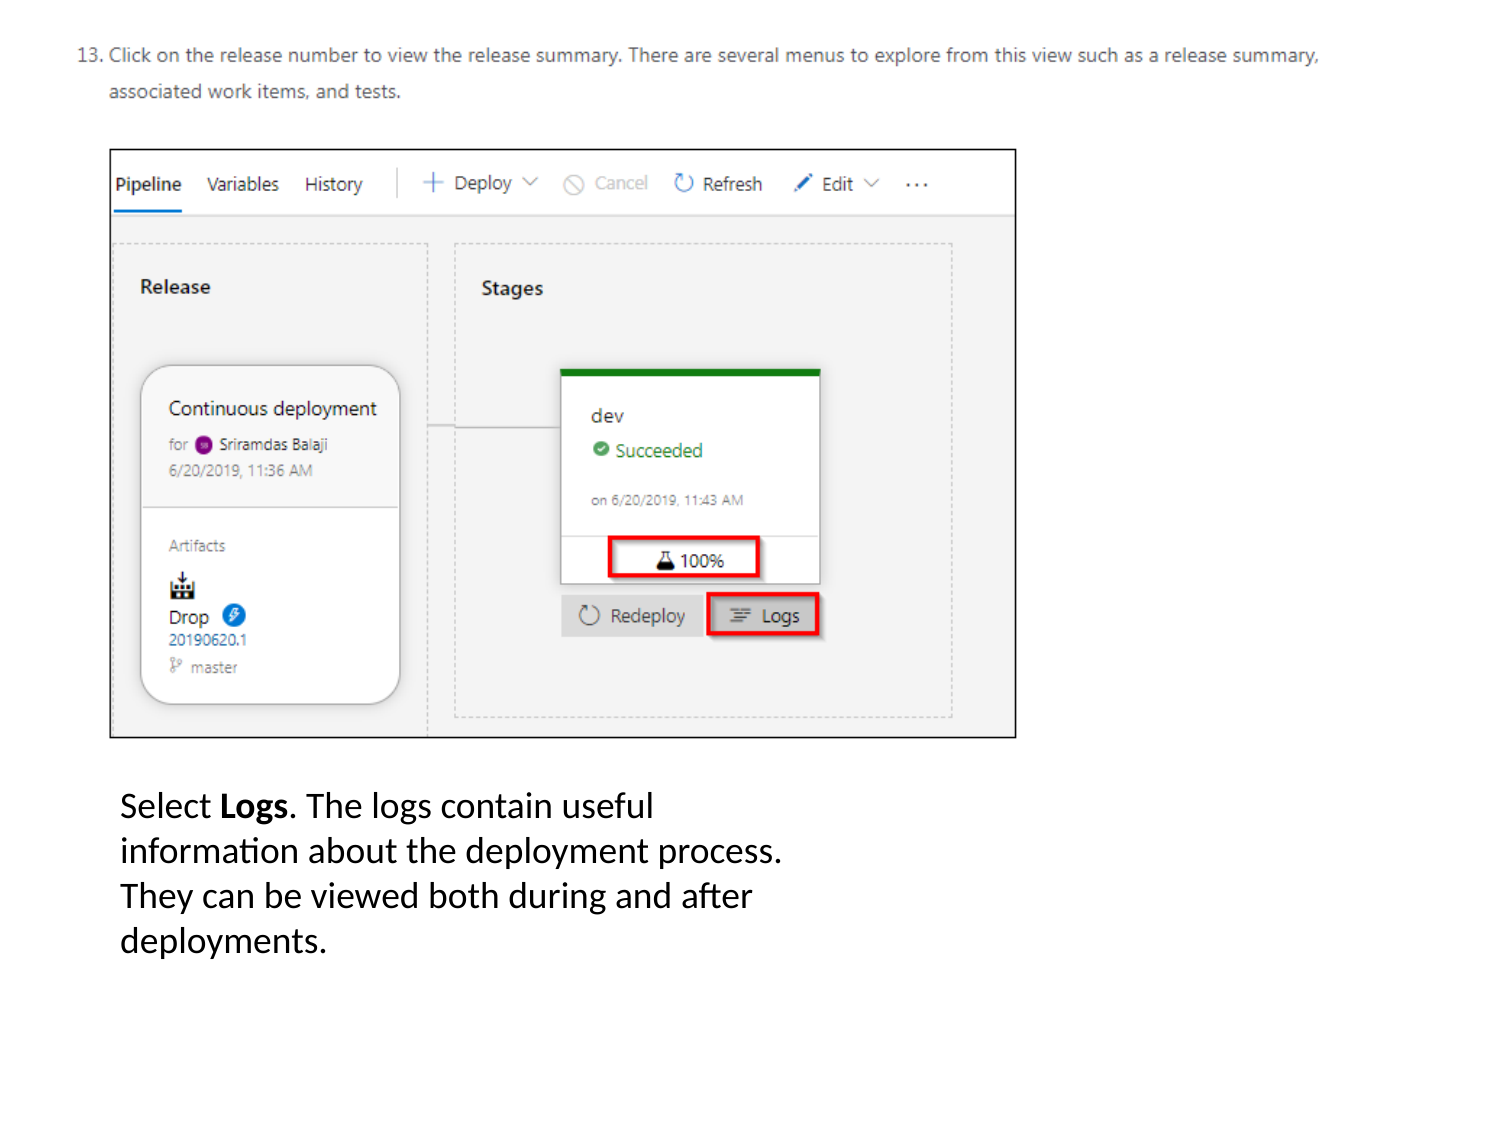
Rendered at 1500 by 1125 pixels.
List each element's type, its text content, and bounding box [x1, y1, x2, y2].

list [46, 23, 1354, 767]
text_box Select Logs. The logs contain useful information about the deployment process. They can be viewed both during and after deployments. [105, 775, 856, 969]
